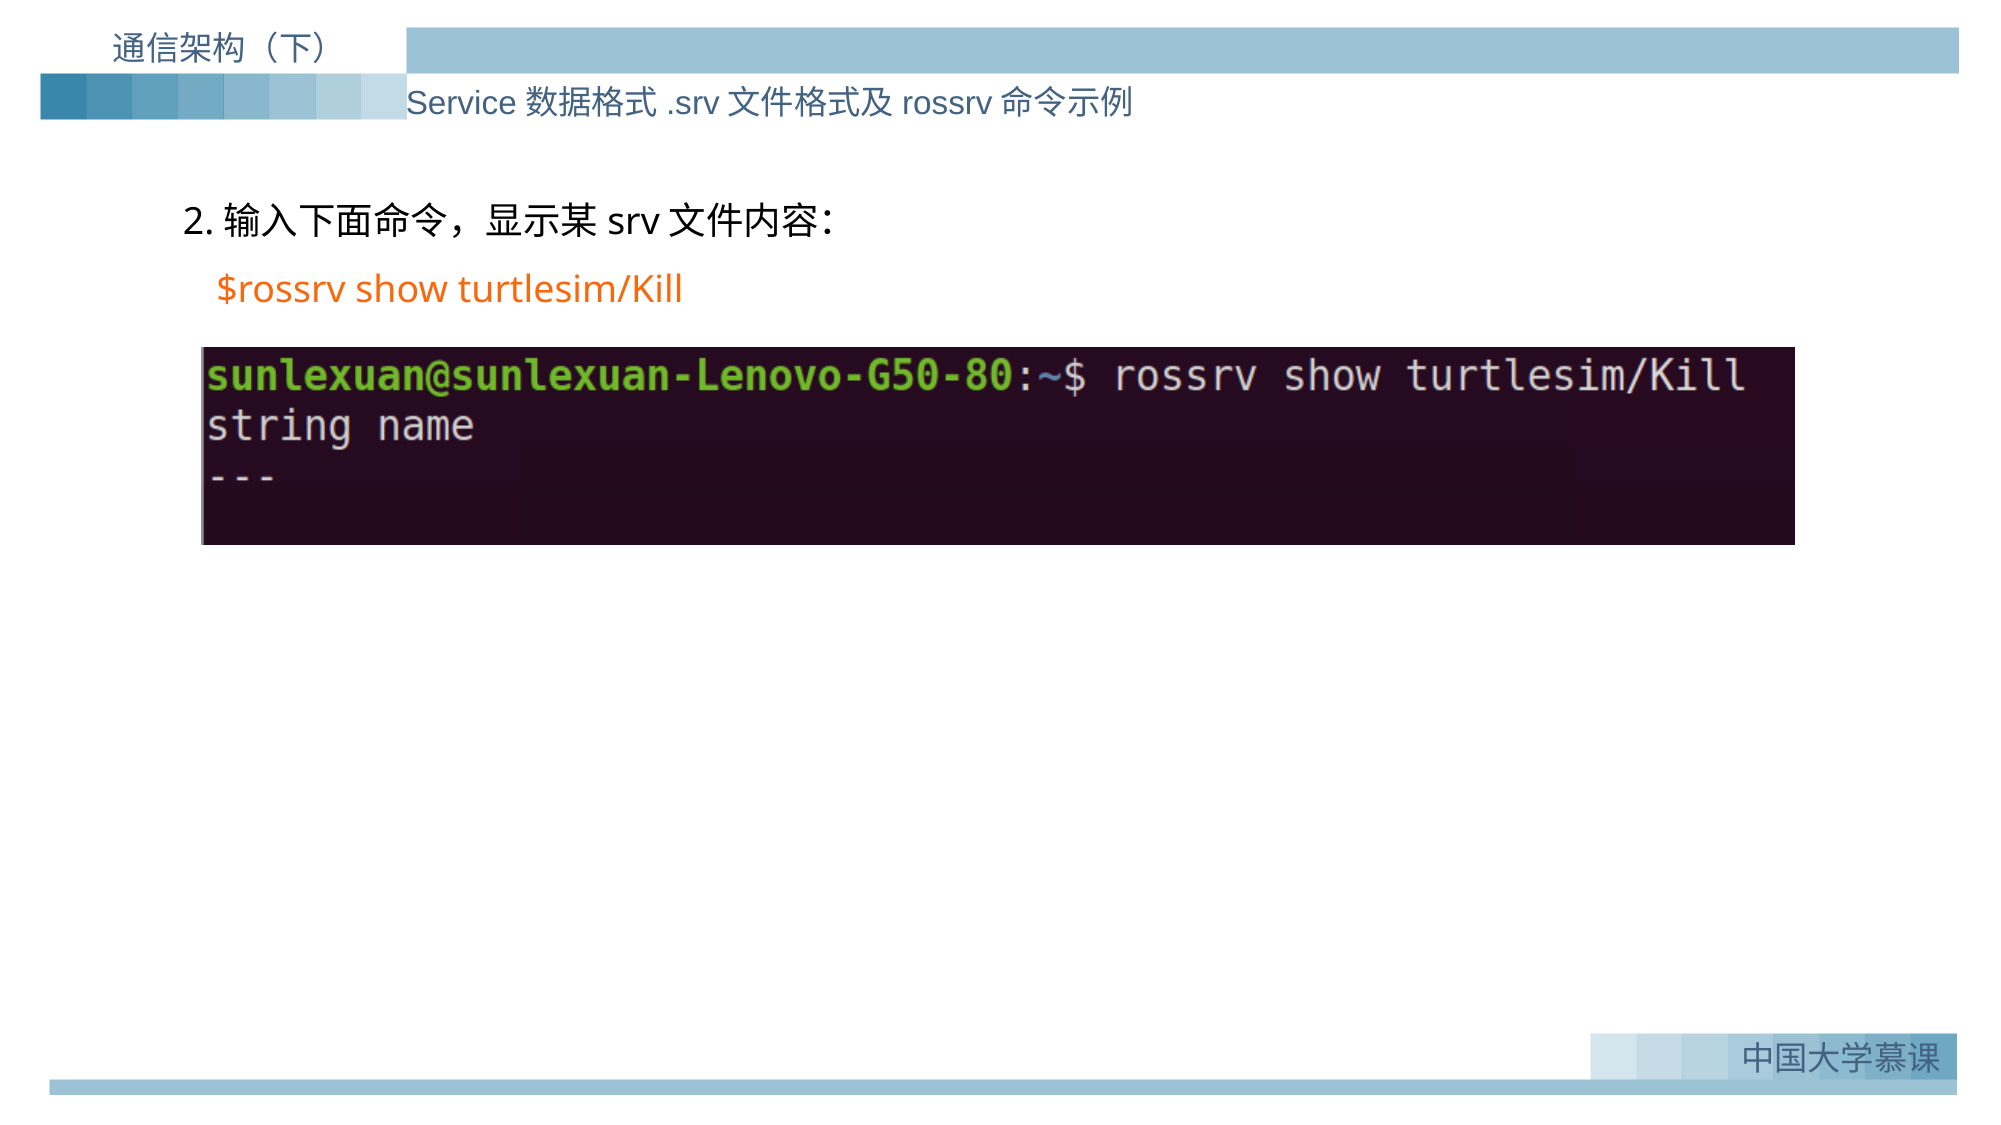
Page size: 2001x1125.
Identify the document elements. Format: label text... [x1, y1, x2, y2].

text_box 中国大学慕课 [1726, 1029, 1956, 1085]
text_box 通信架构（下） [45, 19, 361, 75]
picture [0, 0, 2001, 1125]
text_box $rossrv show turtlesim/Kill [201, 257, 1265, 315]
text_box 2.输入下面命令，显示某srv文件内容： [168, 189, 1591, 249]
text_box Service数据格式.srv文件格式及rossrv命令示例 [391, 73, 1149, 129]
